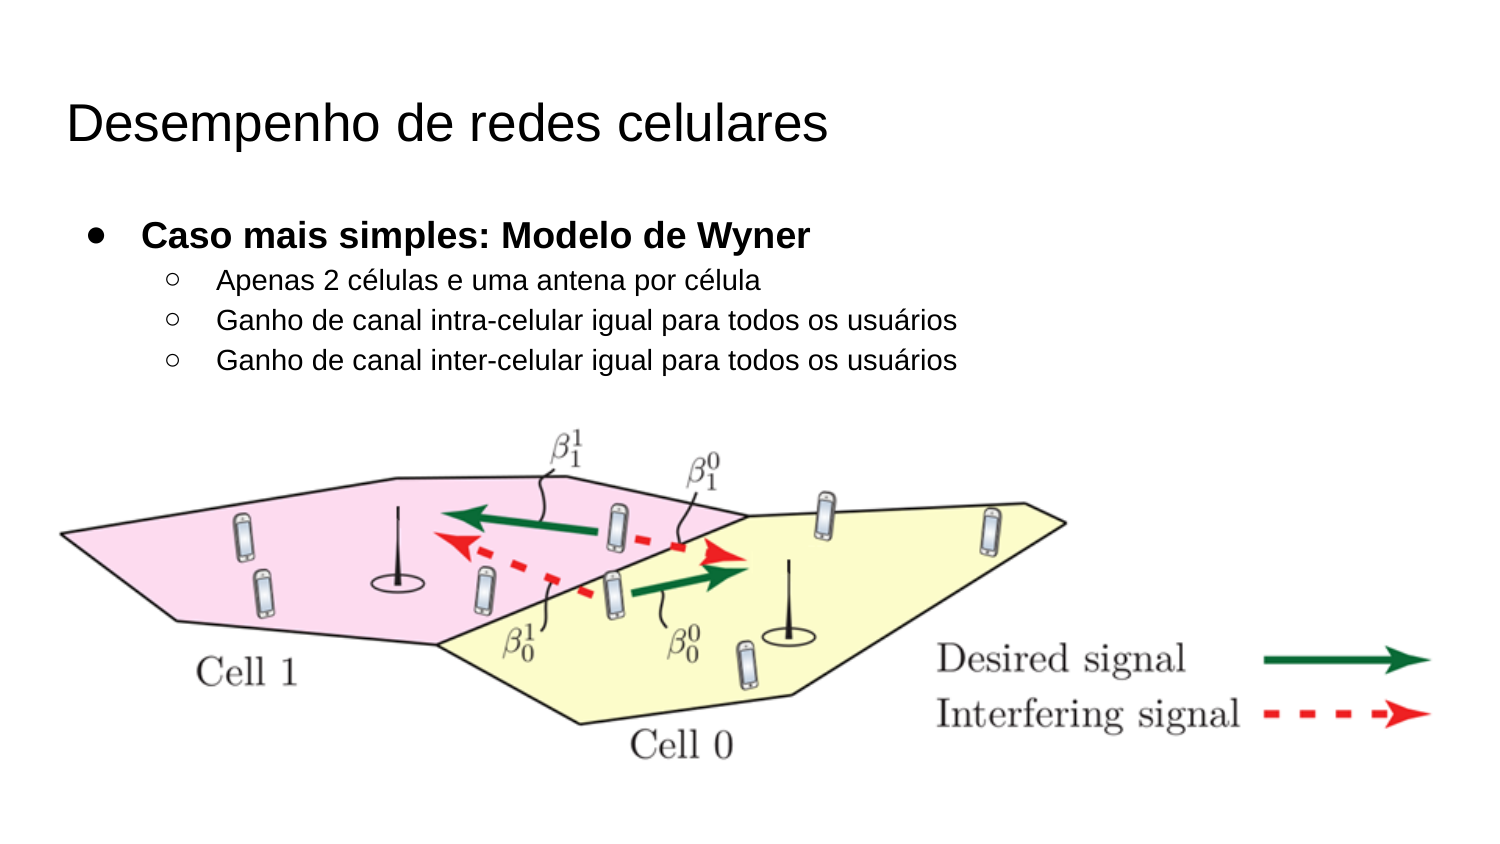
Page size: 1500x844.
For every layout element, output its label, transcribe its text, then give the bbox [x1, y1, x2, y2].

list Caso mais simples: Modelo de Wyner Apenas 2 células e uma antena por célula Ganho de canal intra-celular igual para todos os usuários Ganho de canal inter-celular igual para todos os usuários [51, 189, 1468, 814]
picture [49, 425, 1451, 769]
title Desempenho de redes celulares [51, 72, 1449, 167]
